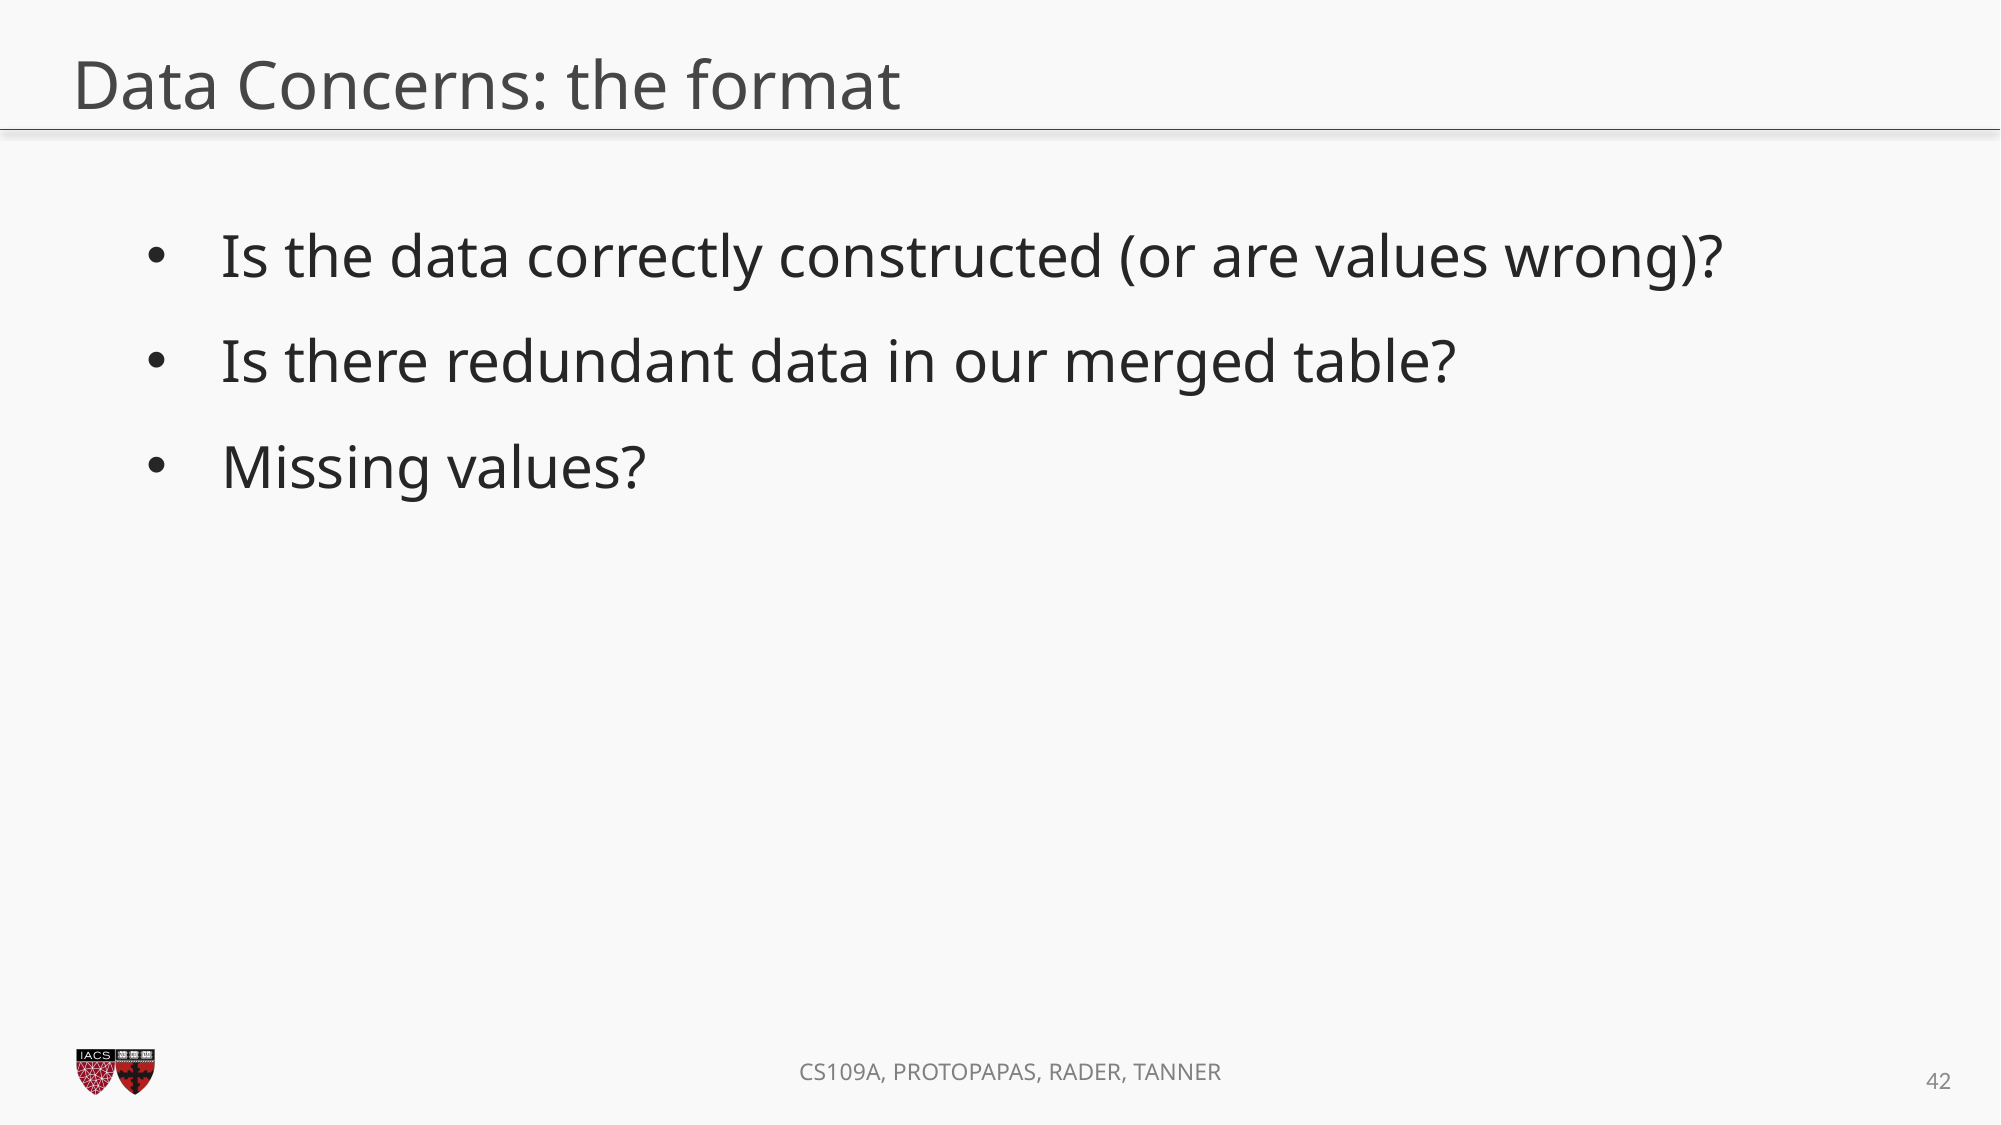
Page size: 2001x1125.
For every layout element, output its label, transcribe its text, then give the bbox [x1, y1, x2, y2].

slide_number 42 [1500, 1050, 1967, 1110]
picture [75, 1049, 155, 1095]
list Is the data correctly constructed (or are values wrong)? Is there redundant data in our merged table? Missing values? [131, 211, 1826, 967]
title Data Concerns: the format [57, 35, 1943, 162]
